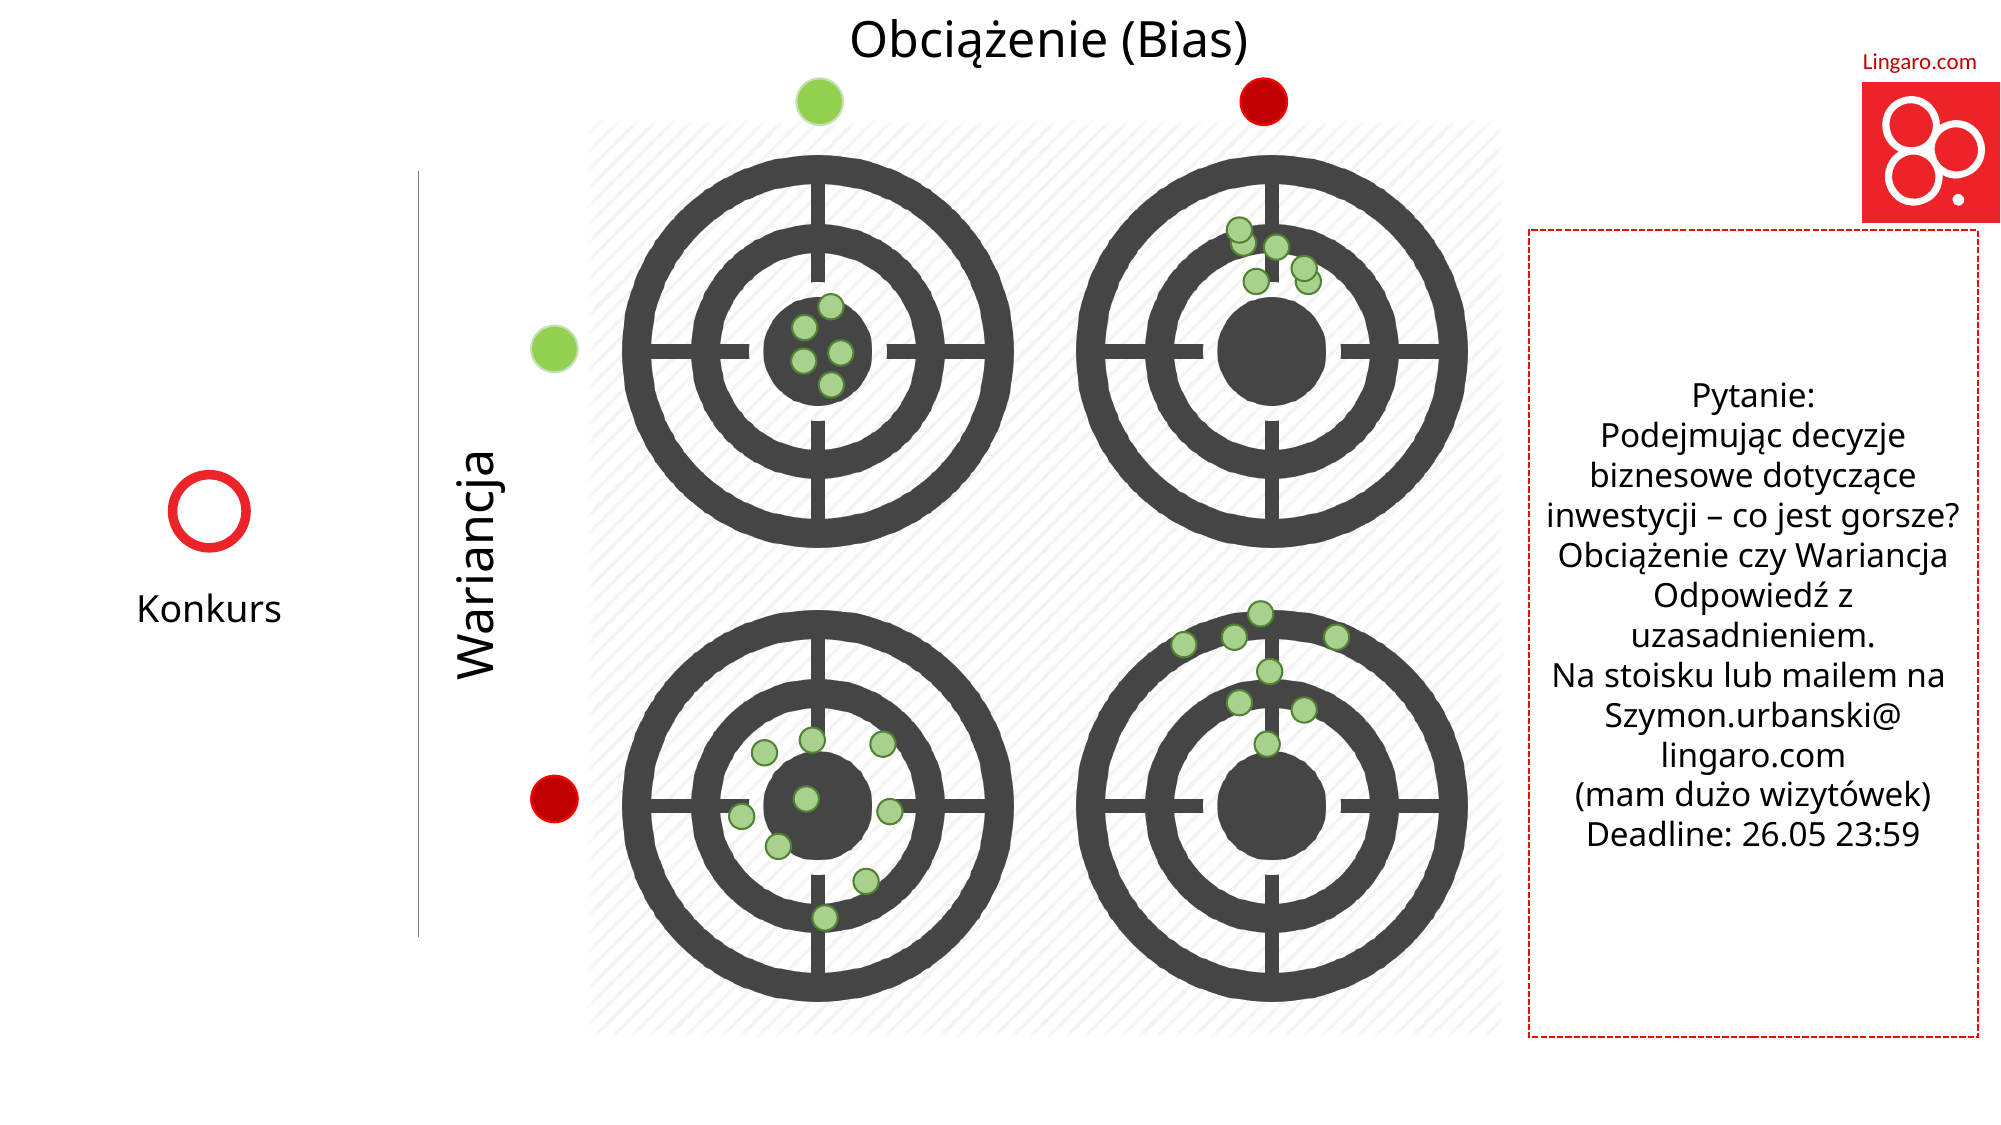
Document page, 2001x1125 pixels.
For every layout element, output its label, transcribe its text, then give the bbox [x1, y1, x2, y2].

text_box Wariancja [436, 414, 512, 716]
text_box [530, 324, 579, 374]
picture [585, 118, 1504, 1038]
title Konkurs [17, 583, 402, 869]
text_box Pytanie: Podejmując decyzje biznesowe dotyczące inwestycji – co jest gorsze? Obciążenie czy Wariancja Odpowiedź z uzasadnieniem. Na stoisku lub mailem na Szymon.urbanski@ lingaro.com (mam dużo wizytówek) Deadline: 26.05 23:59 [1528, 229, 1979, 1038]
text_box [795, 77, 845, 118]
text_box [530, 774, 579, 824]
text_box Obciążenie (Bias) [815, 0, 1284, 75]
text_box [1239, 77, 1289, 118]
